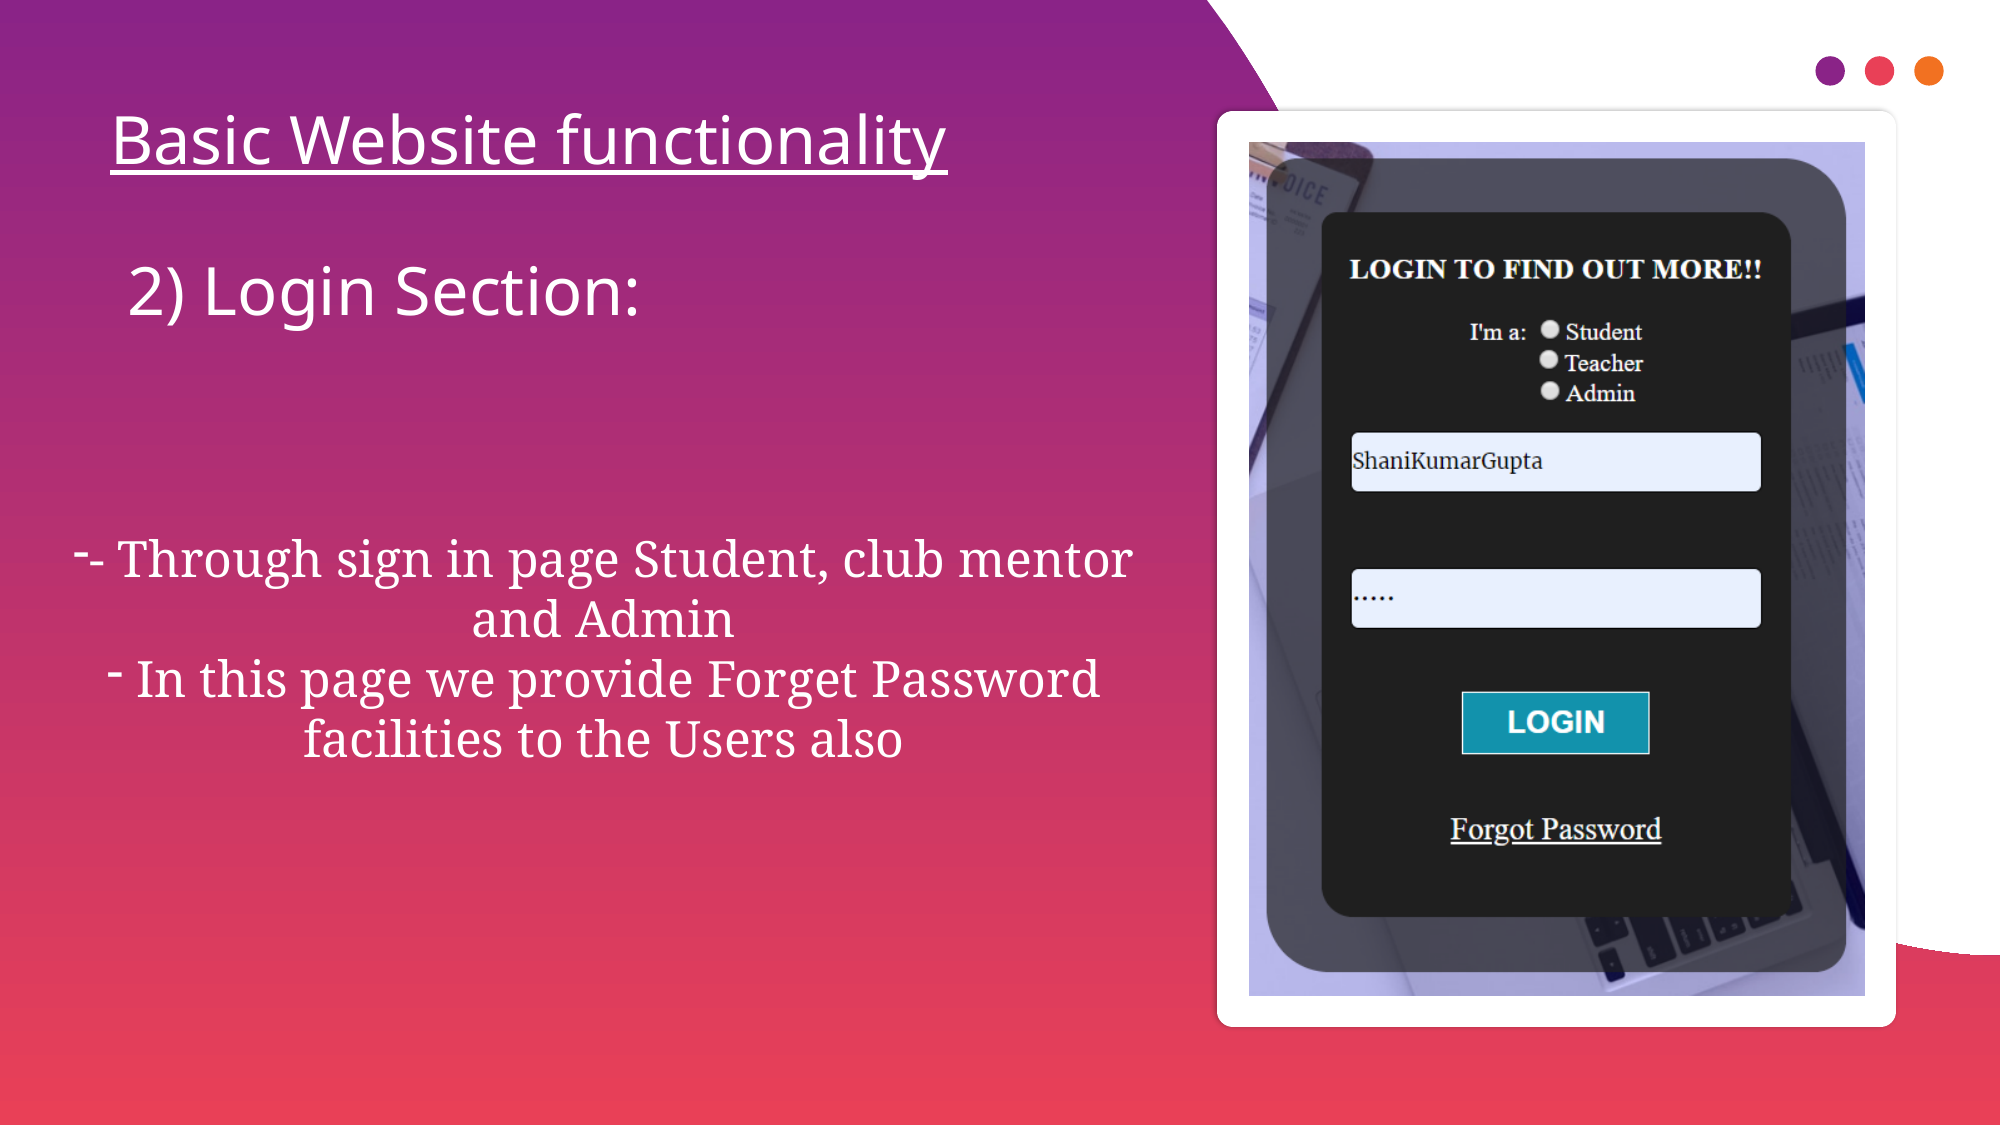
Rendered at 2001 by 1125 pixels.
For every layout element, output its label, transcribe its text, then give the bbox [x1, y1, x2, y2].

text_box 2) Login Section: [0, 212, 889, 365]
text_box [0, 0, 2000, 1125]
text_box - Through sign in page Student, club mentor and Admin In this page we provide Forget Password facilities to the Users also [23, 260, 1184, 1035]
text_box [1815, 56, 1944, 86]
picture [1248, 141, 1865, 996]
text_box Basic Website functionality [95, 90, 1467, 182]
